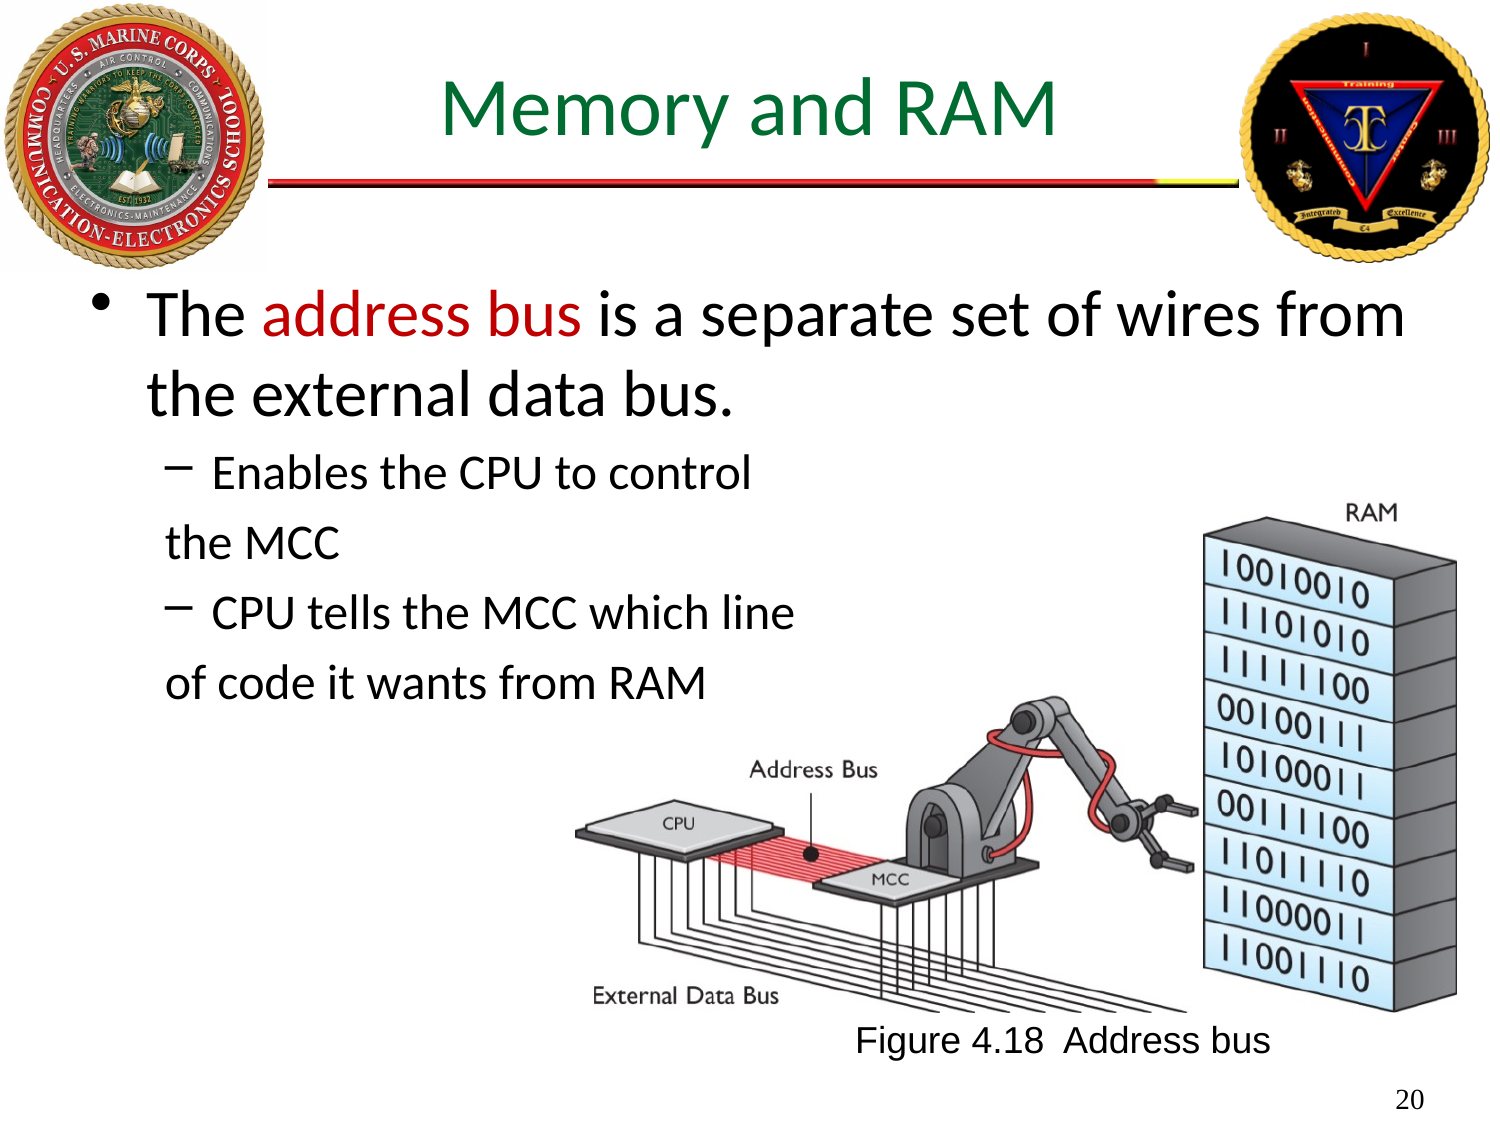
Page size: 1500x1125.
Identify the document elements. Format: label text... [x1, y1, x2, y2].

picture [1239, 12, 1490, 263]
title Memory and RAM [75, 45, 1425, 233]
text_box Figure 4.18 Address bus [840, 1021, 1316, 1069]
list The address bus is a separate set of wires from the external data bus. Enables the CPU to control the MCC CPU tells the MCC which line of code it wants from RAM [75, 262, 1425, 1005]
picture [0, 0, 268, 274]
picture [574, 499, 1457, 1013]
